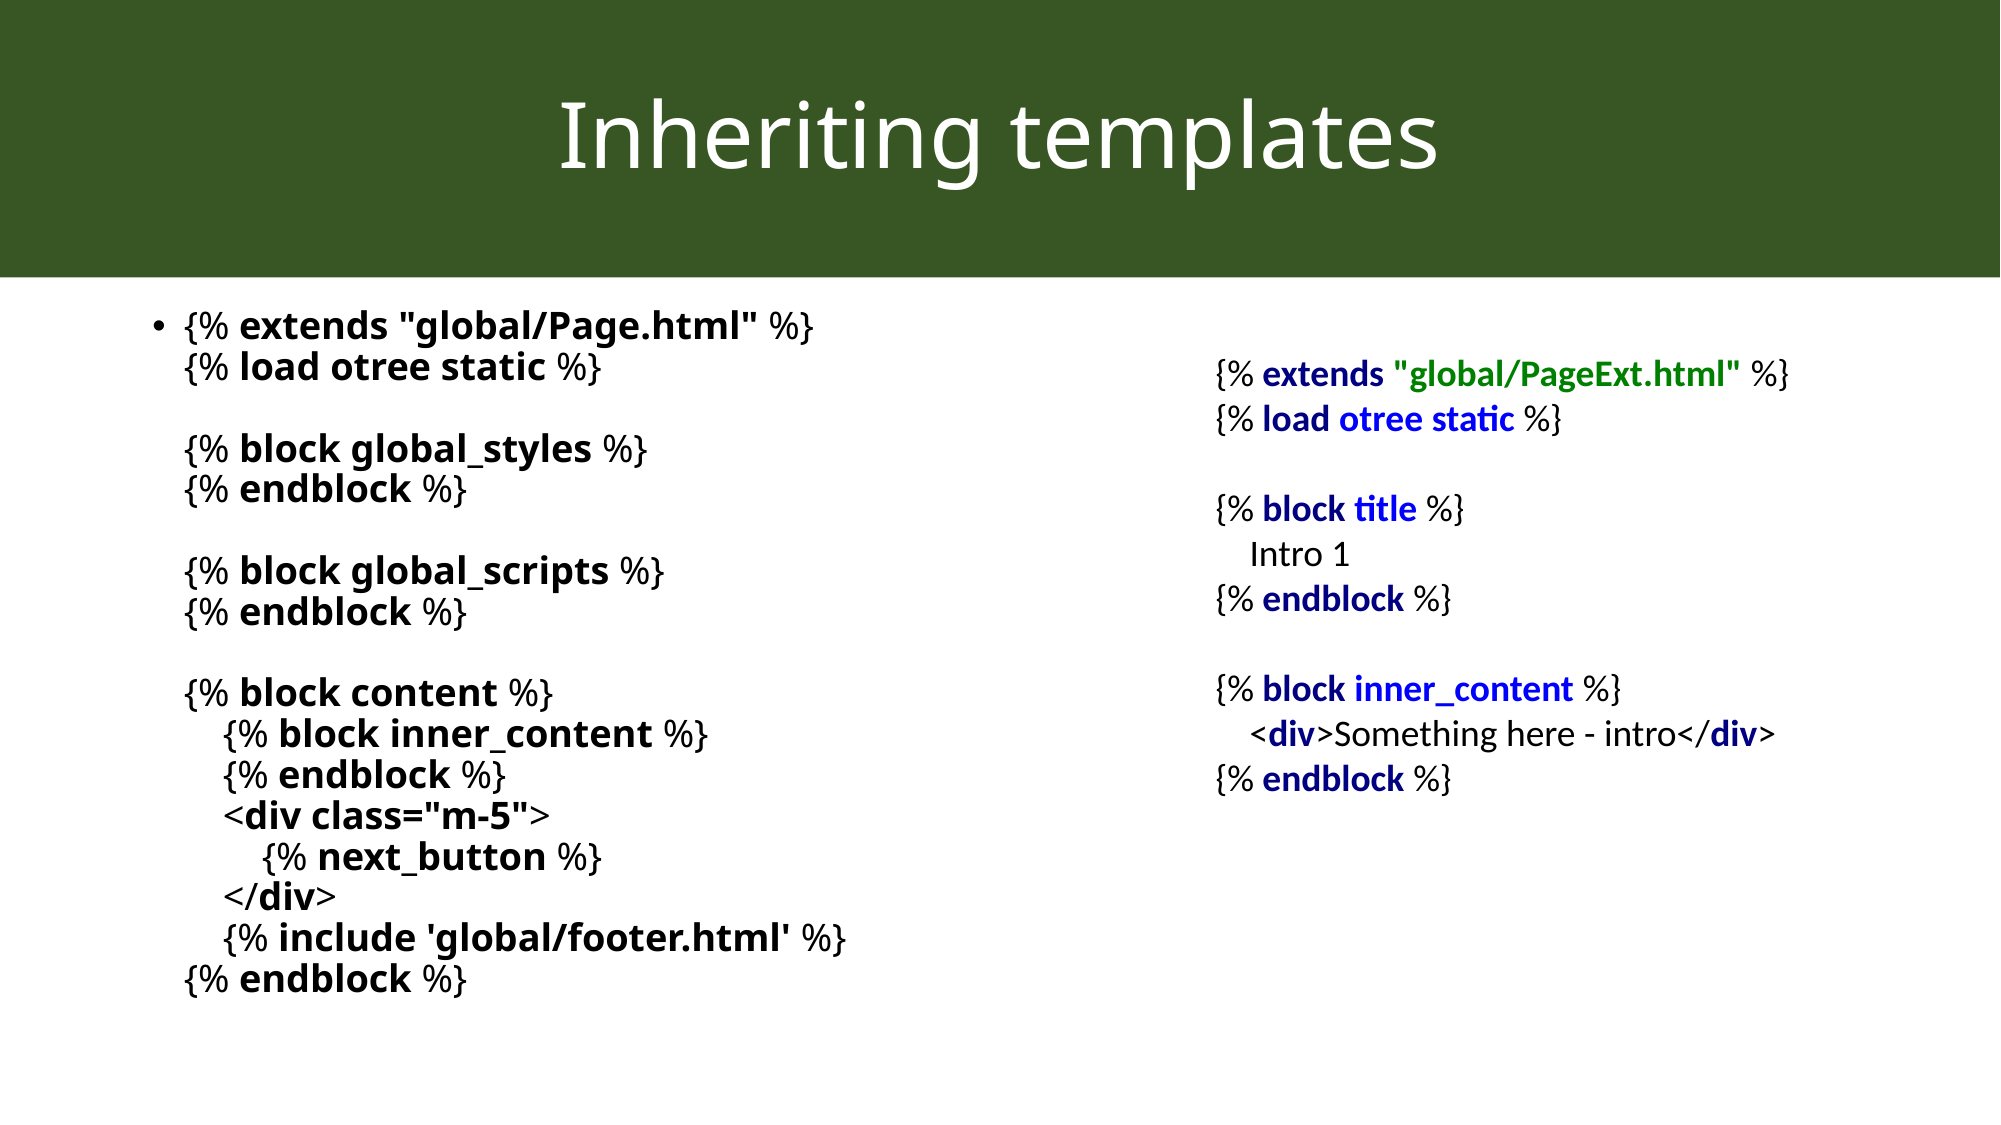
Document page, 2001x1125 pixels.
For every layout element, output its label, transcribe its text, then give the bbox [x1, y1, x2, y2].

list {% extends "global/Page.html" %} {% load otree static %} {% block global_styles %} {% endblock %} {% block global_scripts %} {% endblock %} {% block content %} {% block inner_content %} {% endblock %} <div class="m-5"> {% next_button %} </div> {% include 'global/footer.html' %} {% endblock %} [137, 299, 1863, 1014]
text_box {% extends "global/PageExt.html" %} {% load otree static %} {% block title %} Intro 1 {% endblock %} {% block inner_content %} <div>Something here - intro</div> {% endblock %} [1200, 341, 2000, 852]
title Inheriting templates [0, 0, 2000, 278]
